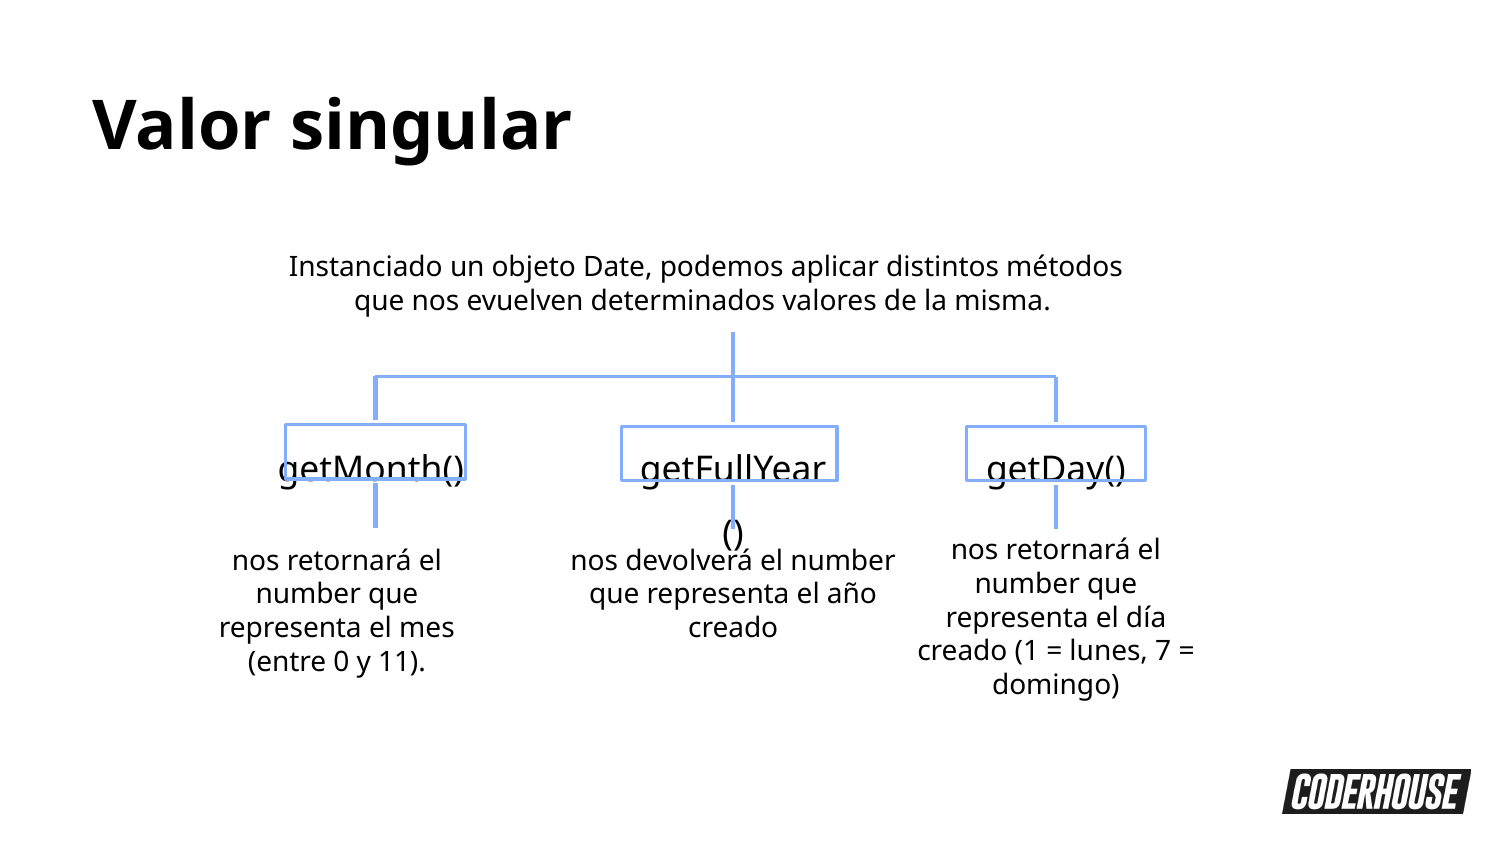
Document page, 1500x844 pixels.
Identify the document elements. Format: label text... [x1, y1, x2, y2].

text_box nos devolverá el number que representa el año creado [549, 527, 917, 602]
text_box nos retornará el number que representa el mes (entre 0 y 11). [167, 527, 507, 749]
text_box Valor singular [77, 75, 1422, 180]
picture [1281, 769, 1471, 814]
text_box [621, 426, 838, 481]
text_box getFullYear() [622, 409, 845, 484]
text_box getDay() [944, 409, 1167, 484]
text_box [966, 426, 1146, 481]
text_box Instanciado un objeto Date, podemos aplicar distintos métodos que nos evuelven determinados valores de la misma. [268, 233, 1500, 331]
text_box nos retornará el number que representa el día creado (1 = lunes, 7 = domingo) [900, 516, 1212, 691]
text_box [285, 424, 466, 479]
text_box getMonth() [259, 409, 492, 484]
